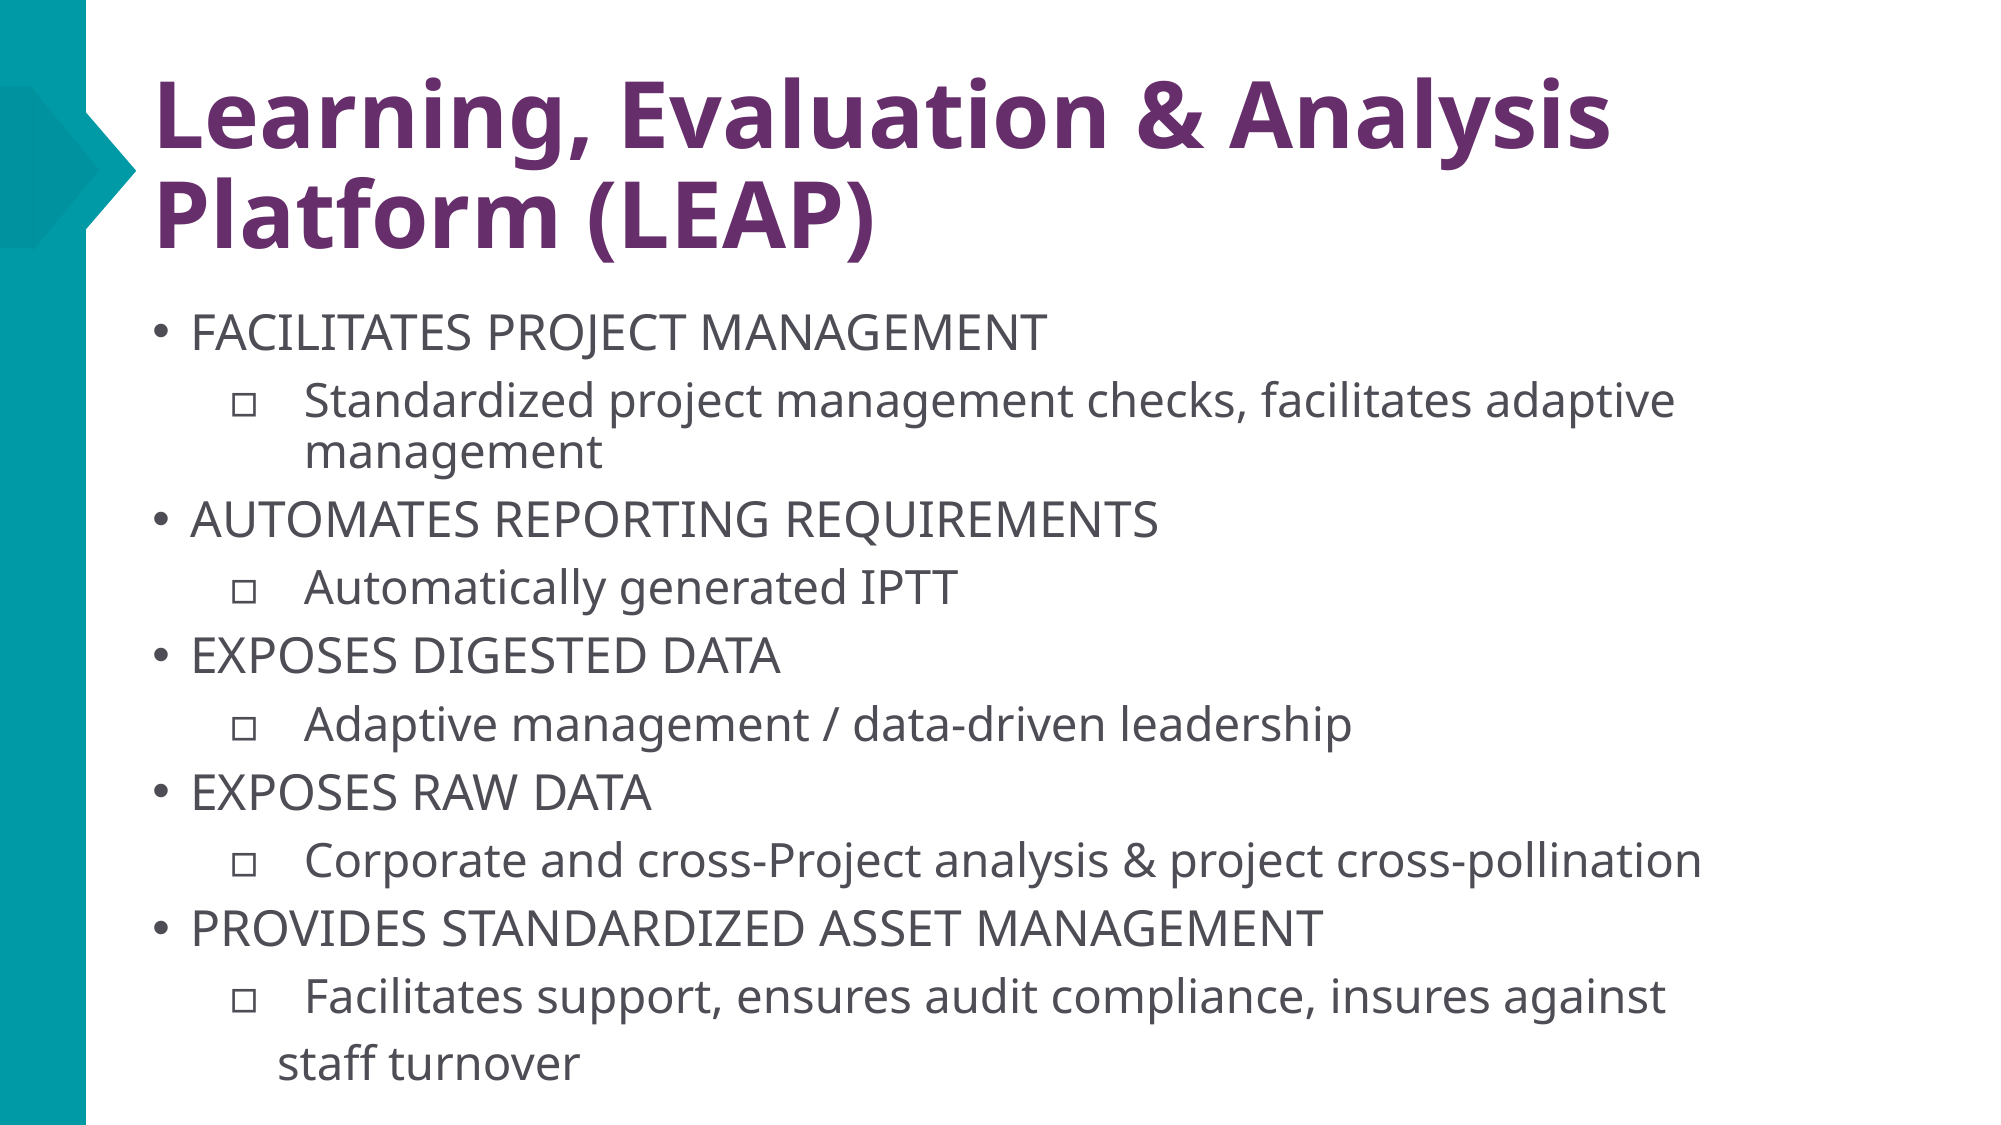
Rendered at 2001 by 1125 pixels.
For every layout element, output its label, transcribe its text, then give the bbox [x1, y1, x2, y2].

list FACILITATES PROJECT MANAGEMENT Standardized project management checks, facilitates adaptive management AUTOMATES REPORTING REQUIREMENTS Automatically generated IPTT EXPOSES DIGESTED DATA Adaptive management / data-driven leadership EXPOSES RAW DATA Corporate and cross-Project analysis & project cross-pollination PROVIDES STANDARDIZED ASSET MANAGEMENT Facilitates support, ensures audit compliance, insures against staff turnover [137, 299, 1863, 1105]
title Learning, Evaluation & Analysis Platform (LEAP) [137, 59, 1903, 278]
